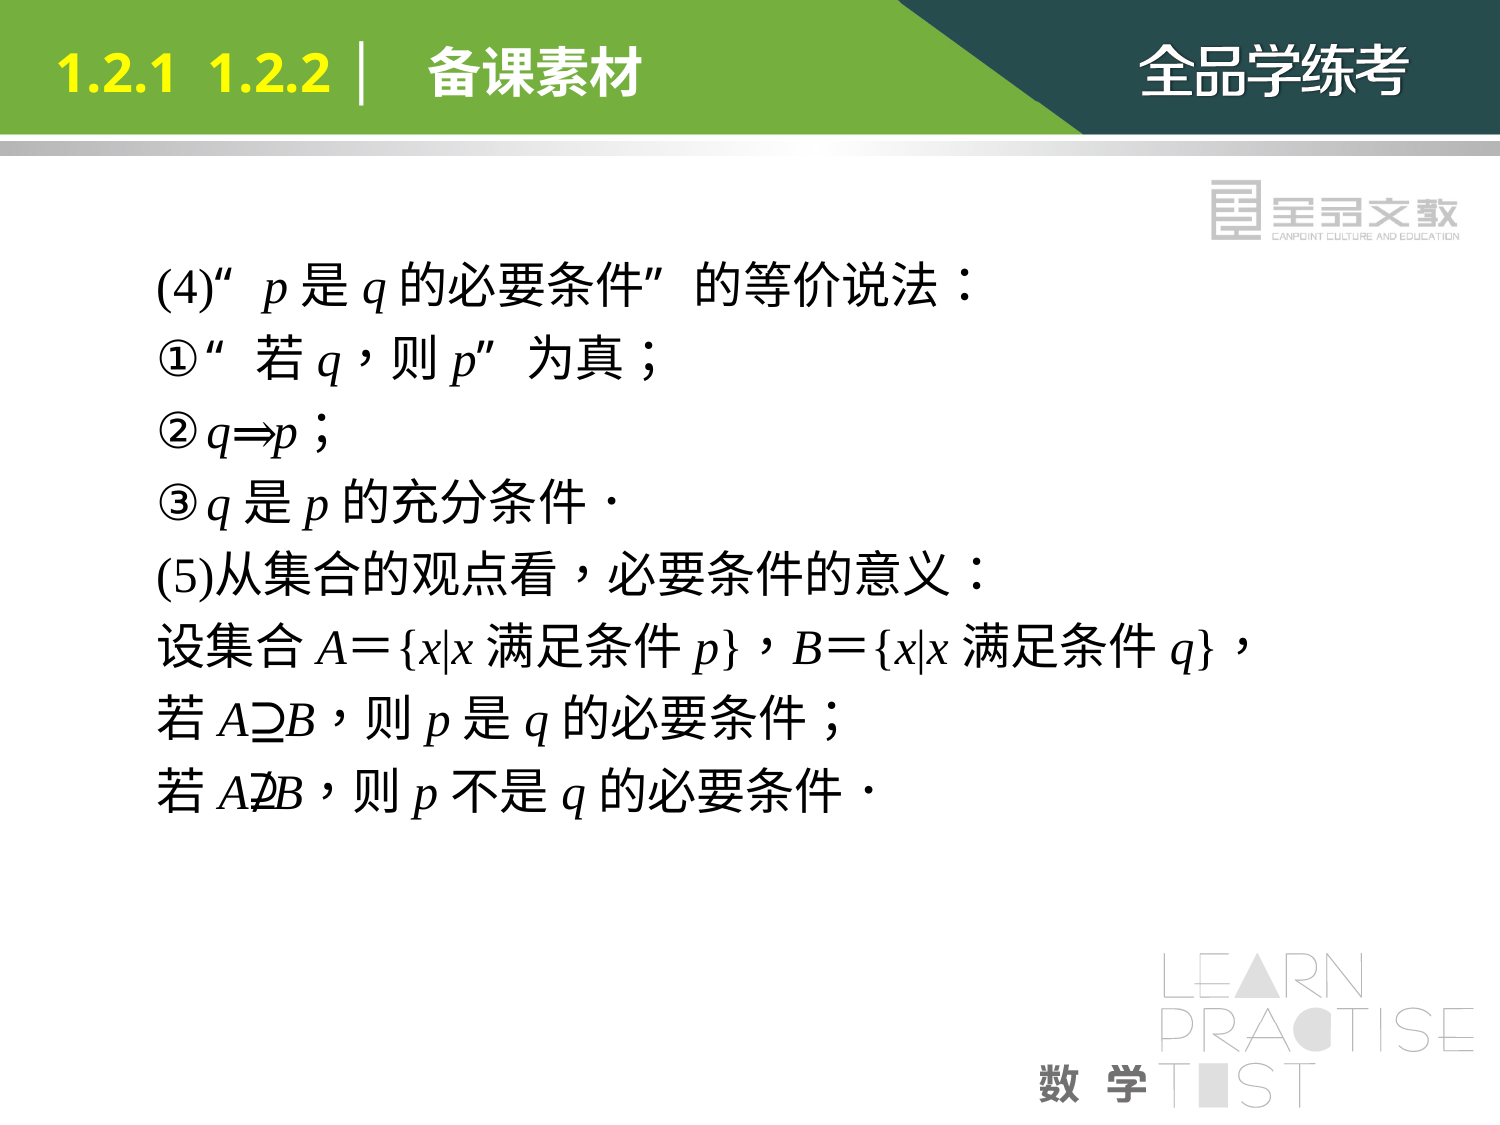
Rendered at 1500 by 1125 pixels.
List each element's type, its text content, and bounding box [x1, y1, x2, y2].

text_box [58, 245, 1402, 1125]
picture [0, 0, 1500, 1125]
text_box 1.2.1 1.2.2 │ 备课素材 [41, 30, 1057, 111]
